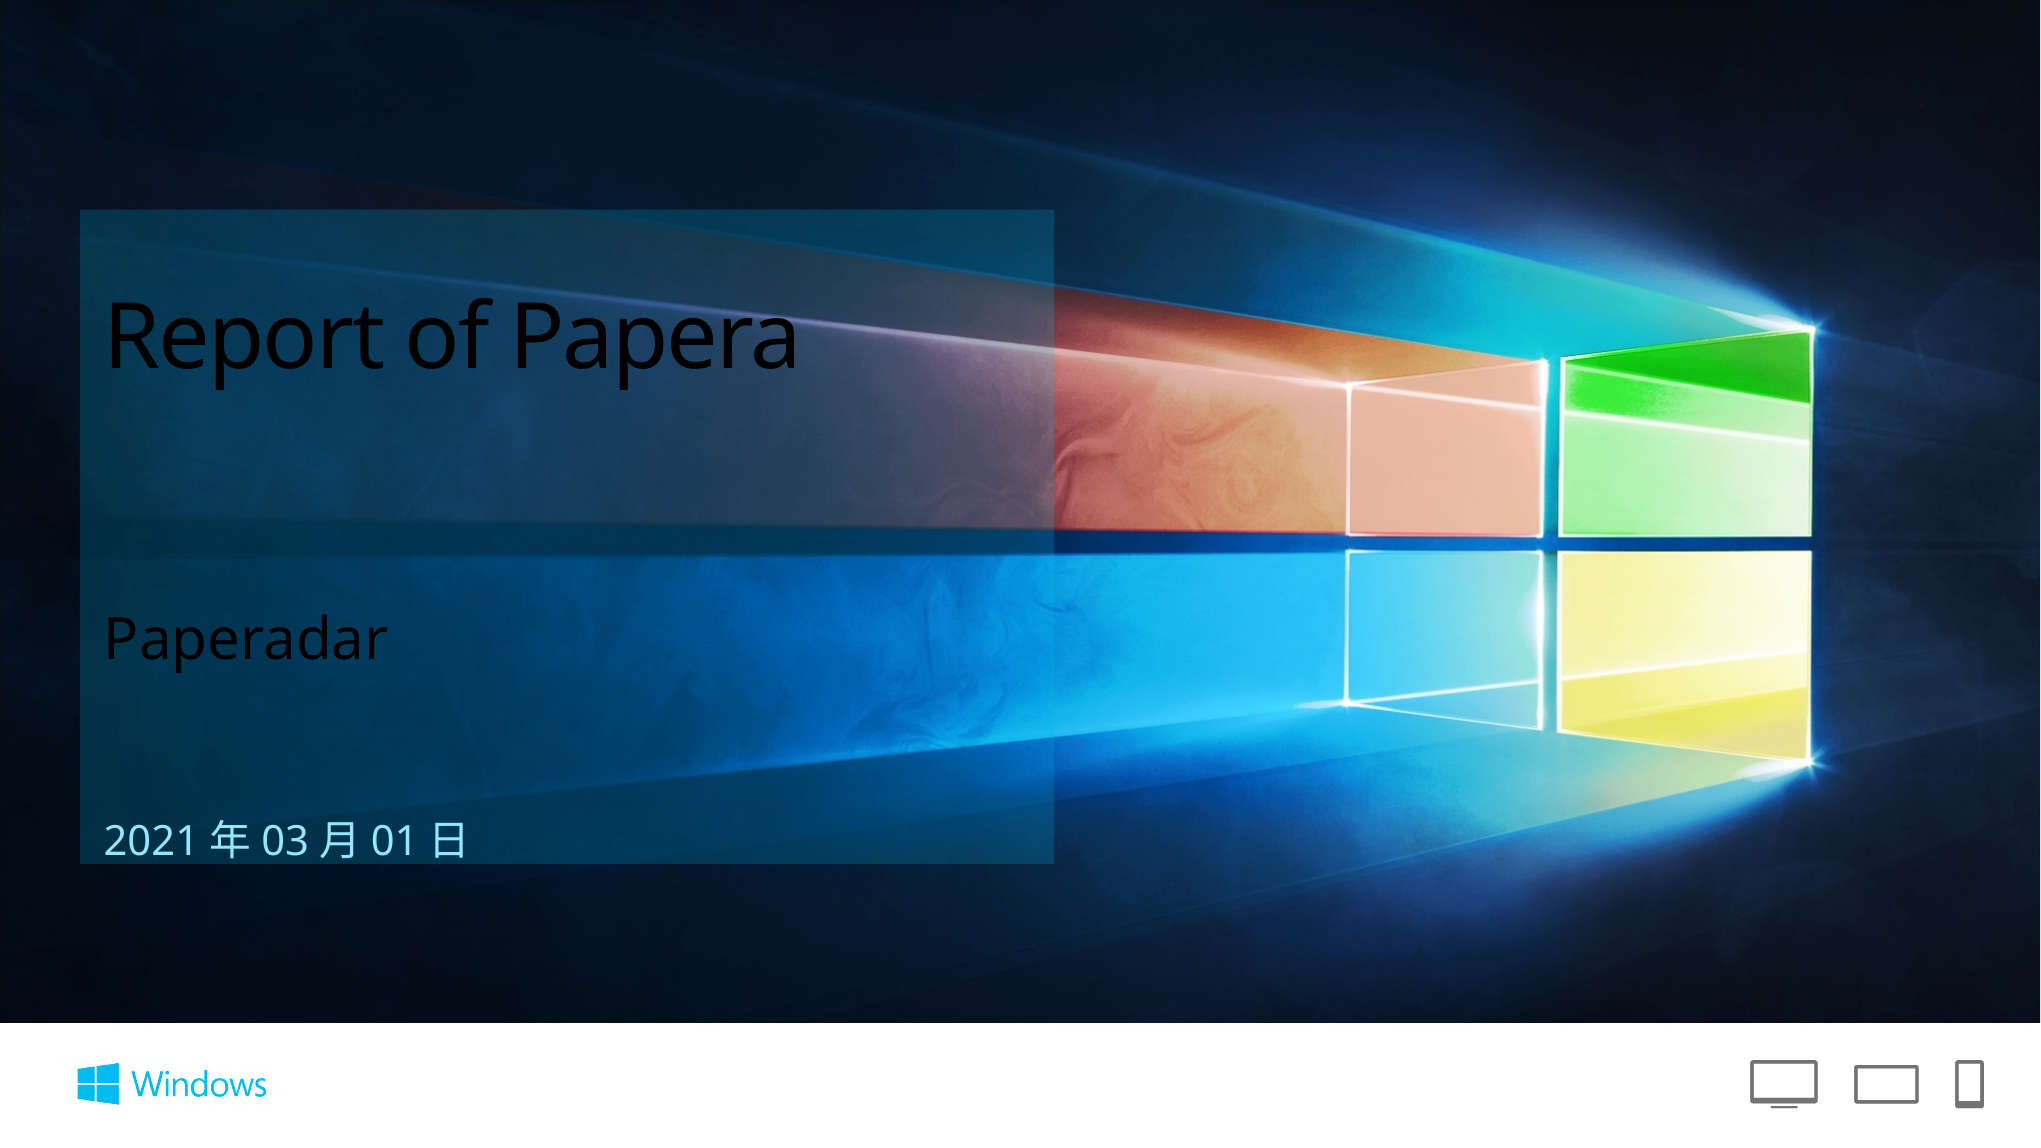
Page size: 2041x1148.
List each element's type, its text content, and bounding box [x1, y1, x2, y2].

picture [0, 0, 2041, 1148]
title Report of Papera [79, 274, 1055, 574]
picture [61, 1045, 289, 1123]
list 2021年03月01日 [79, 803, 630, 865]
list Paperadar [79, 590, 1055, 787]
